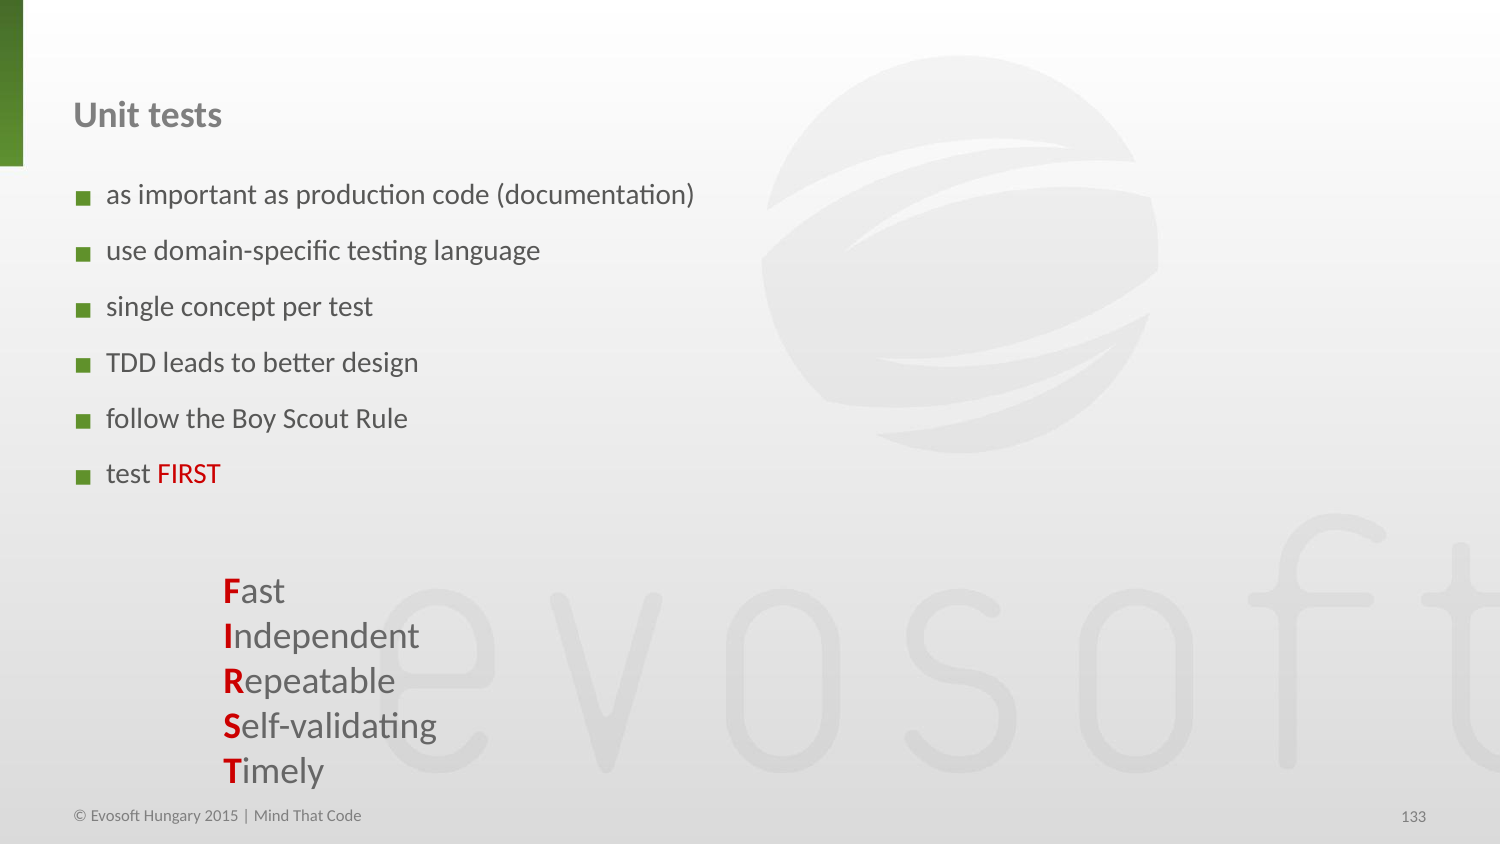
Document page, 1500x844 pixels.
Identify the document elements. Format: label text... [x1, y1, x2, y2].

list as important as production code (documentation) use domain-specific testing language single concept per test TDD leads to better design follow the Boy Scout Rule test FIRST Fast Independent Repeatable Self-validating Timely [73, 168, 1427, 786]
list Unit tests [73, 83, 1427, 129]
picture [0, 0, 1500, 844]
